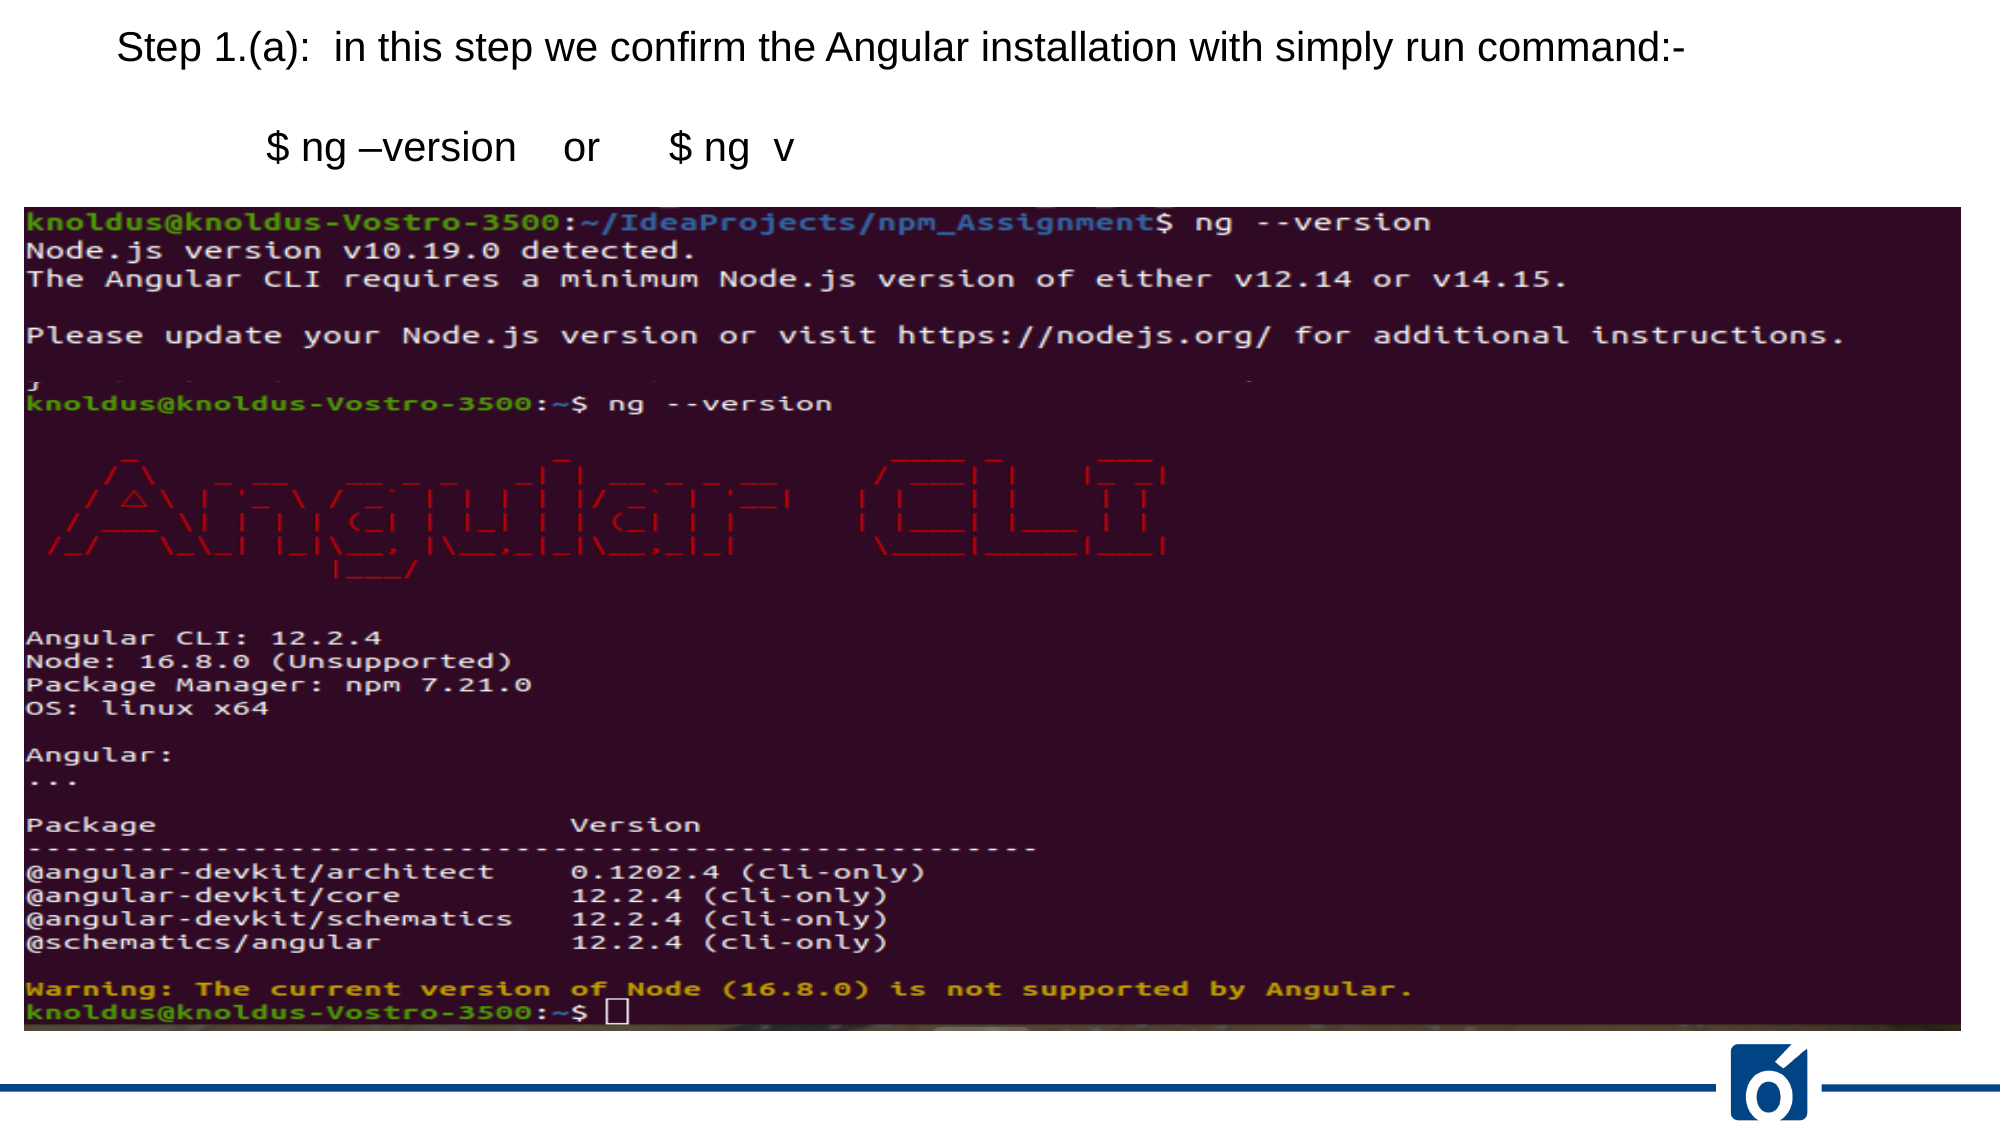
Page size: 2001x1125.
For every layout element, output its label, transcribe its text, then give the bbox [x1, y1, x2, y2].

picture [1730, 1043, 1808, 1121]
picture [24, 207, 1961, 1031]
text_box Step 1.(a): in this step we confirm the Angular installation with simply run command:- $ ng –version or $ ng v [101, 11, 1861, 207]
